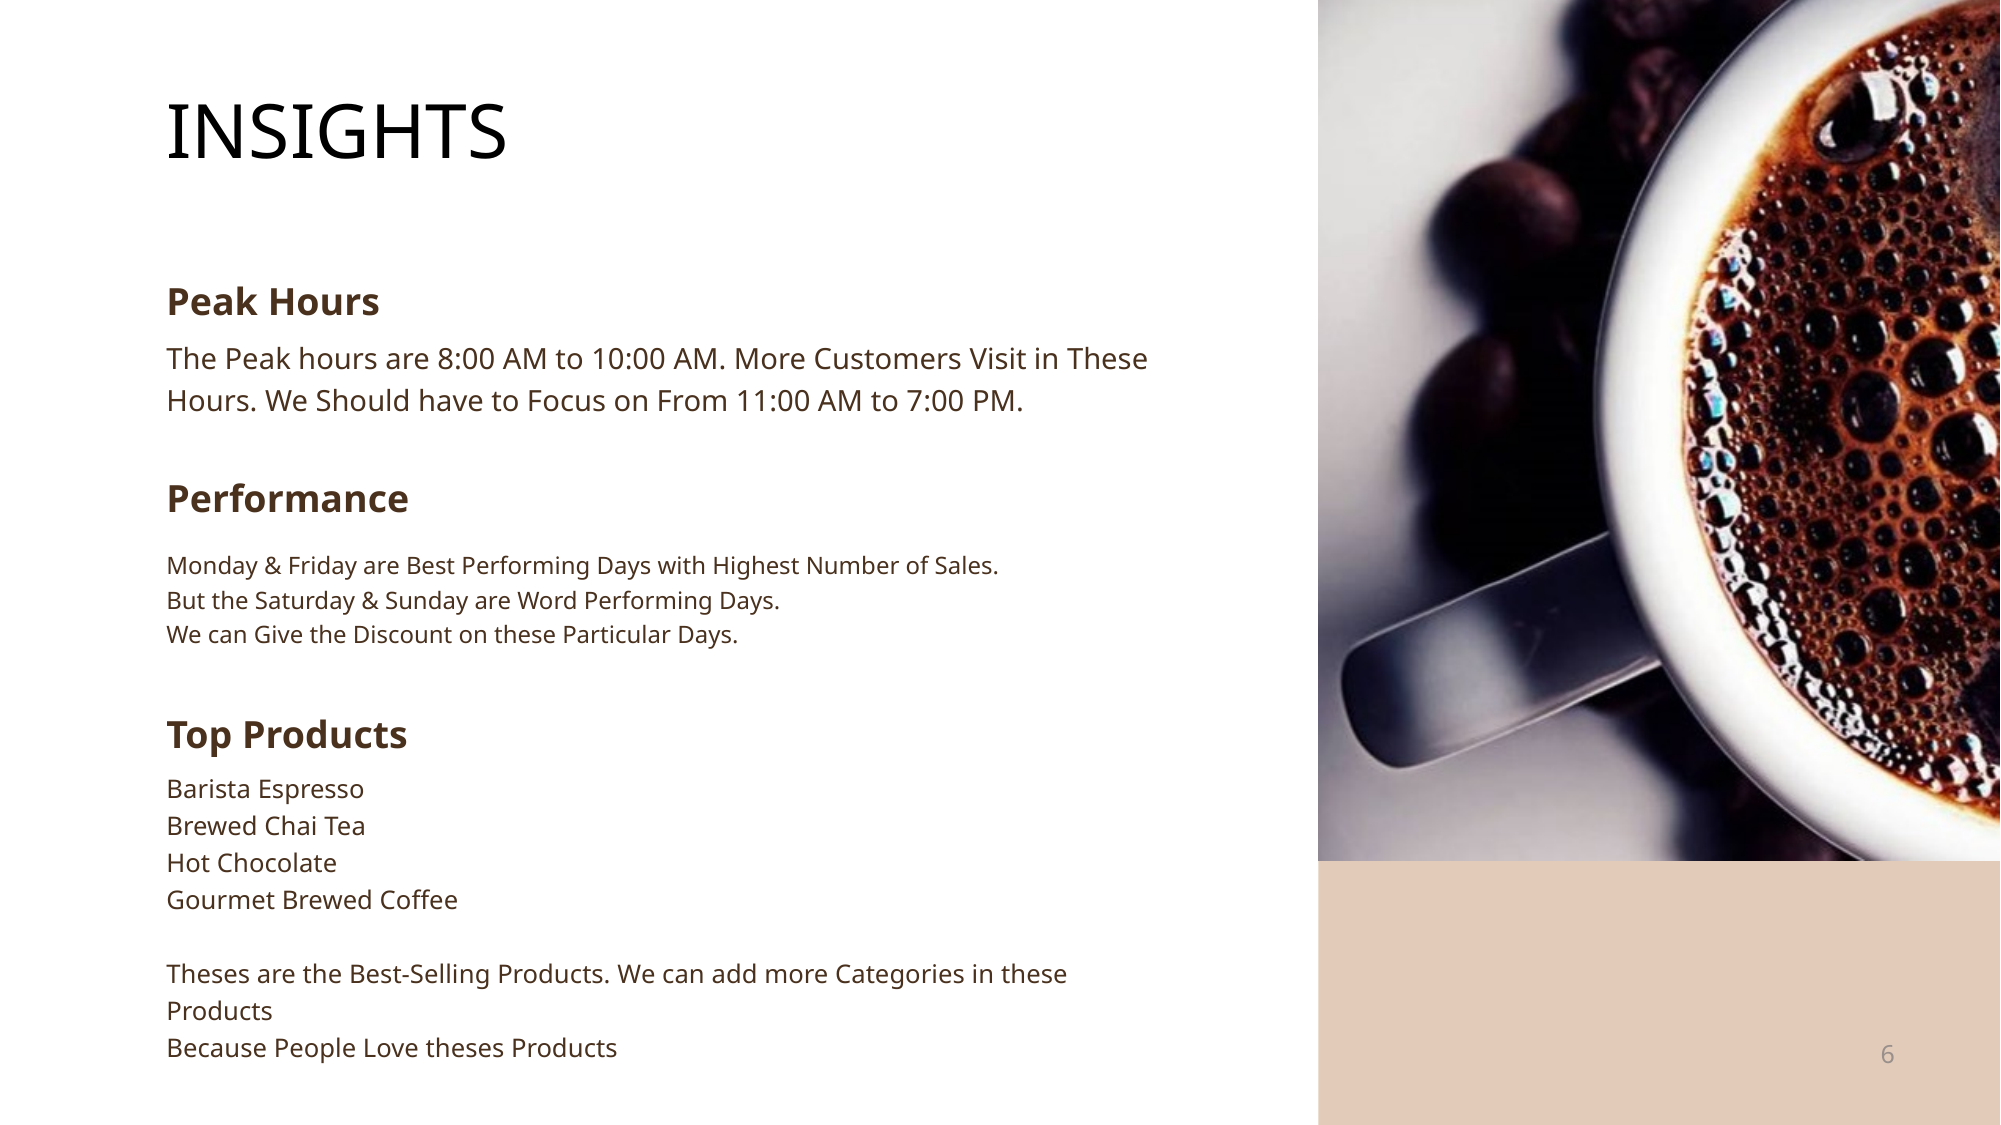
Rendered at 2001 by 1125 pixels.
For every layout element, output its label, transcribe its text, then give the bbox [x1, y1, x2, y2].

title Insights [151, 60, 1174, 197]
list Monday & Friday are Best Performing Days with Highest Number of Sales. But the Saturday & Sunday are Word Performing Days. We can Give the Discount on these Particular Days. [151, 545, 1174, 651]
list Barista Espresso Brewed Chai Tea Hot Chocolate Gourmet Brewed Coffee Theses are the Best-Selling Products. We can add more Categories in these Products Because People Love theses Products [151, 767, 1174, 1065]
list Peak Hours [151, 234, 1174, 323]
slide_number 6 [1459, 1025, 1910, 1086]
list Top Products [151, 668, 1174, 757]
picture [1318, 0, 2000, 861]
list Performance [151, 463, 1174, 520]
list The Peak hours are 8:00 AM to 10:00 AM. More Customers Visit in These Hours. We Should have to Focus on From 11:00 AM to 7:00 PM. [151, 332, 1174, 463]
